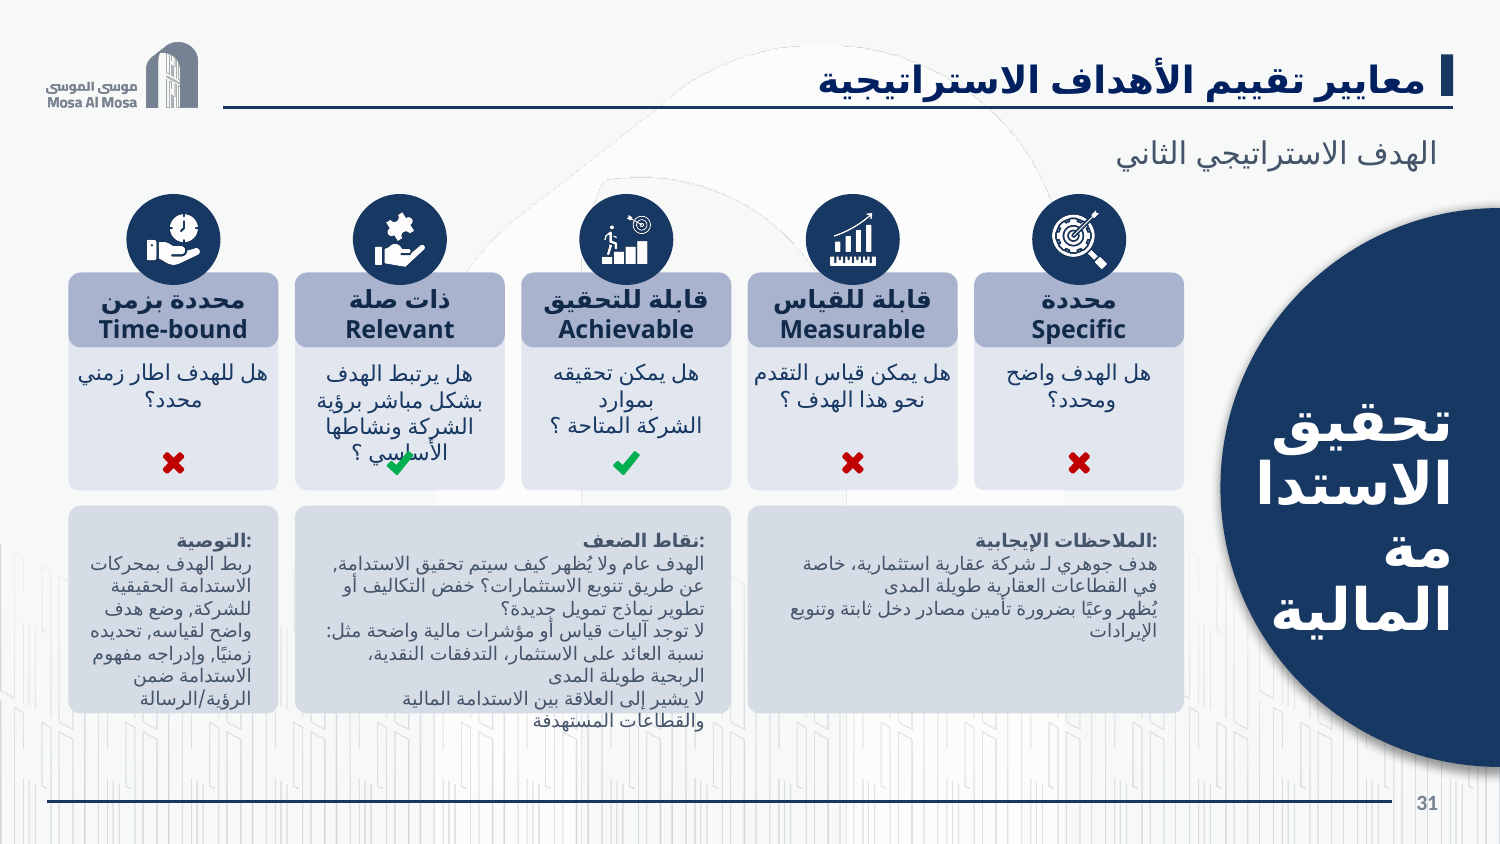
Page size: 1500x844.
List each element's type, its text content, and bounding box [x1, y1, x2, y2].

text_box هل للهدف اطار زمني محدد؟ [68, 339, 279, 491]
text_box [613, 451, 640, 475]
text_box محددة Specific [974, 272, 1185, 348]
text_box هل يمكن قياس التقدم نحو هذا الهدف ؟ [747, 338, 958, 491]
text_box [163, 452, 185, 474]
text_box نقاط الضعف: الهدف عام ولا يُظهر كيف سيتم تحقيق الاستدامة, عن طريق تنويع الاستثمارات؟ خفض التكاليف أو تطوير نماذج تمويل جديدة؟ لا توجد آليات قياس أو مؤشرات مالية واضحة مثل: نسبة العائد على الاستثمار، التدفقات النقدية، الربحية طويلة المدى لا يشير إلى العلاقة بين الاستدامة المالية والقطاعات المستهدفة [305, 521, 720, 739]
text_box [747, 505, 1185, 714]
text_box التوصية: ربط الهدف بمحركات الاستدامة الحقيقية للشركة, وضع هدف واضح لقياسه, تحديده زمنيًا, وإدراجه مفهوم الاستدامة ضمن الرؤية/الرسالة [68, 521, 267, 717]
text_box هل الهدف واضح ومحدد؟ [974, 337, 1185, 491]
picture [46, 42, 198, 108]
text_box [294, 505, 732, 714]
text_box [842, 452, 864, 474]
picture [436, 45, 1064, 106]
text_box قابلة للقياس Measurable [747, 272, 958, 348]
text_box الملاحظات الإيجابية: هدف جوهري لـ شركة عقارية استثمارية، خاصة في القطاعات العقارية طويلة المدى يُظهر وعيًا بضرورة تأمين مصادر دخل ثابتة وتنويع الإيرادات [765, 521, 1173, 649]
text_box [352, 193, 447, 285]
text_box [126, 193, 221, 285]
text_box ذات صلة Relevant [294, 272, 505, 348]
text_box قابلة للتحقيق Achievable [521, 272, 732, 348]
text_box محددة بزمن Time-bound [68, 272, 279, 348]
text_box هل يرتبط الهدف بشكل مباشر برؤية الشركة ونشاطها الأساسي ؟ [294, 338, 505, 491]
text_box تحقيق الاستدامة المالية [1218, 383, 1469, 651]
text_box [1032, 193, 1127, 285]
text_box [68, 505, 279, 714]
text_box [386, 451, 414, 475]
text_box معايير تقييم الأهداف الاستراتيجية [662, 56, 1441, 94]
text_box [805, 193, 900, 285]
text_box هل يمكن تحقيقه بموارد الشركة المتاحة ؟ [521, 338, 732, 491]
picture [0, 109, 1500, 844]
text_box [1240, 208, 1500, 767]
slide_number 31 [1368, 783, 1454, 821]
text_box [1068, 452, 1090, 474]
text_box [579, 193, 674, 285]
text_box الهدف الاستراتيجي الثاني [674, 130, 1454, 179]
text_box [1441, 54, 1454, 96]
